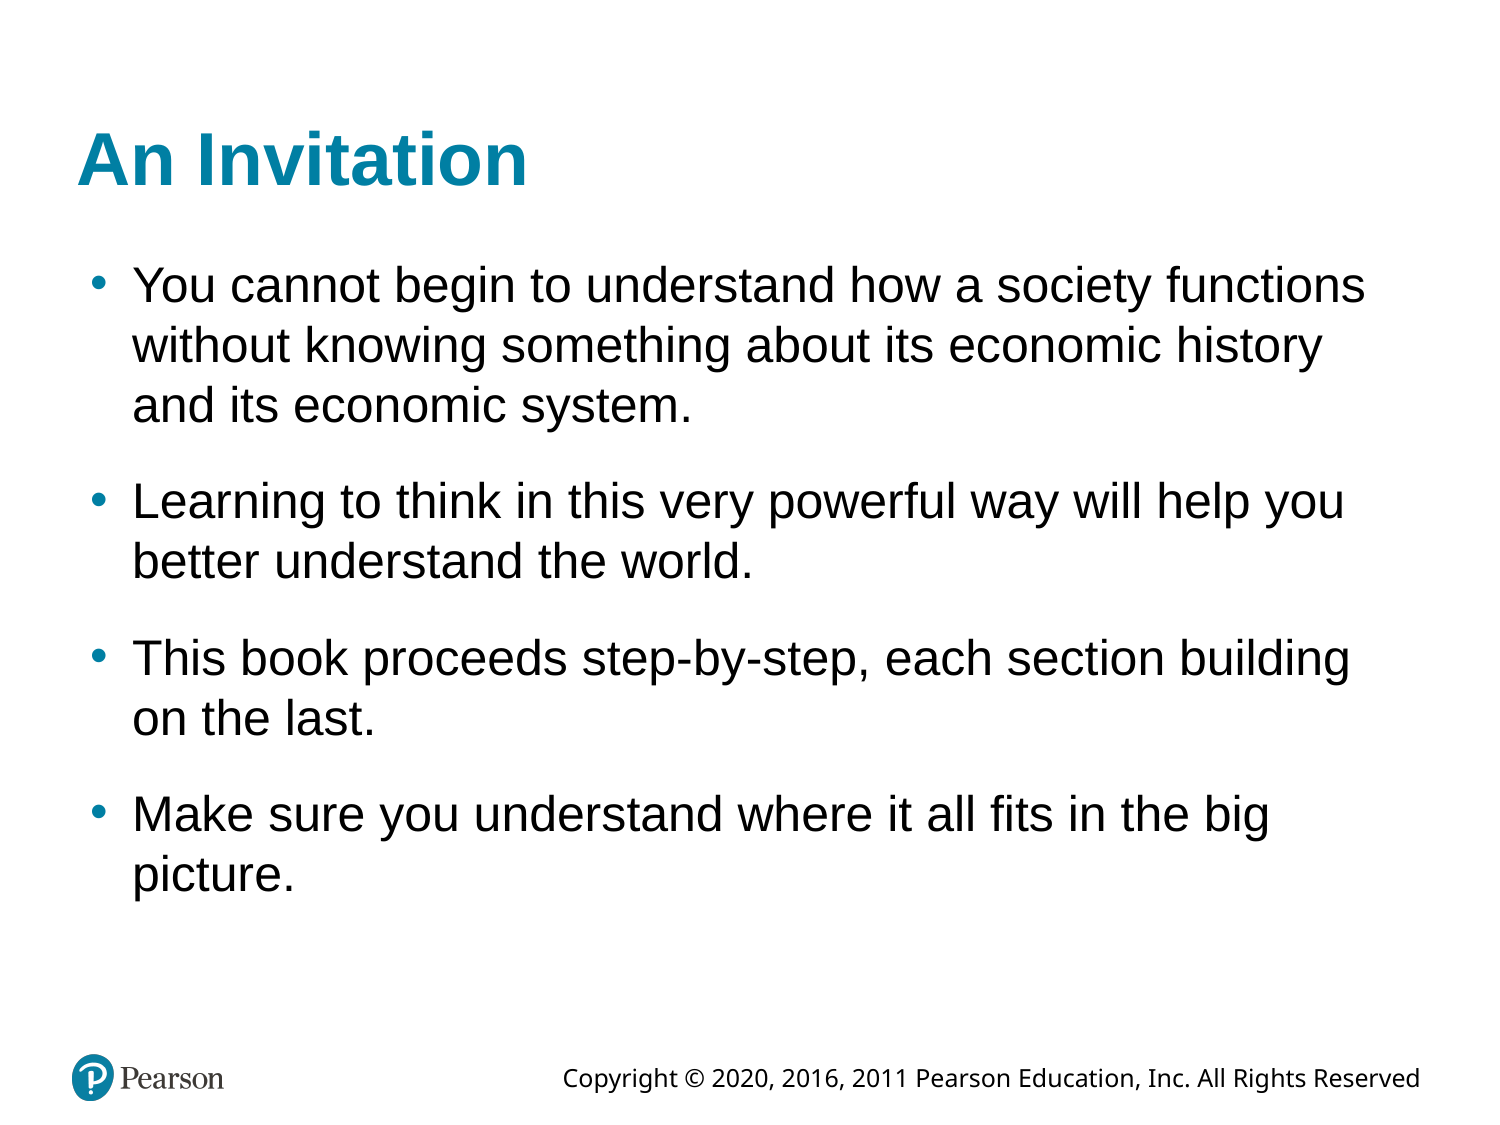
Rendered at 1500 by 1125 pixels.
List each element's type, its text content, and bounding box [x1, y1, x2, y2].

picture [98, 1054, 224, 1101]
list You cannot begin to understand how a society functions without knowing something about its economic history and its economic system. Learning to think in this very powerful way will help you better understand the world. This book proceeds step-by-step, each section building on the last. Make sure you understand where it all fits in the big picture. [75, 237, 1425, 938]
picture [72, 1087, 83, 1101]
title An Invitation [61, 0, 1412, 216]
picture [80, 1063, 106, 1088]
picture [72, 1054, 88, 1070]
